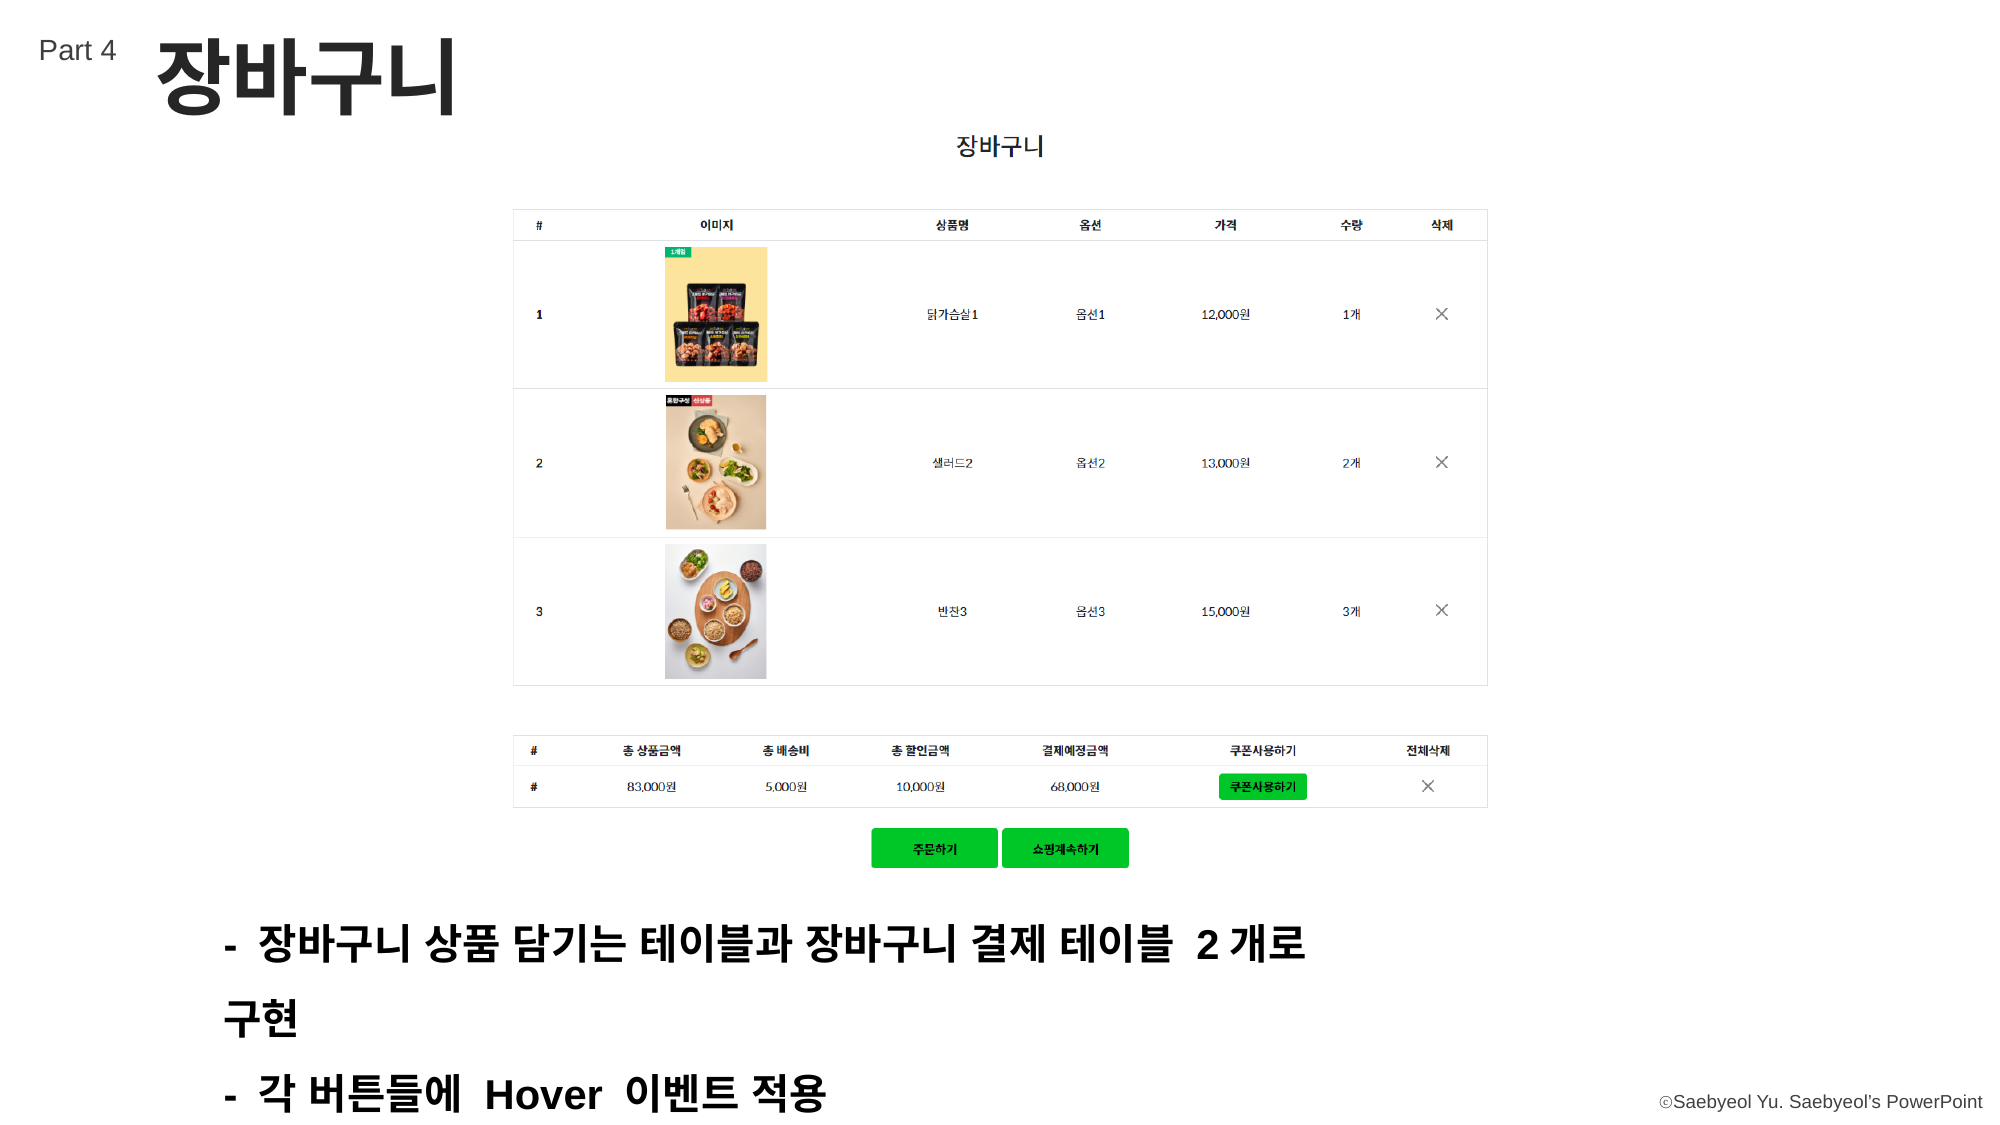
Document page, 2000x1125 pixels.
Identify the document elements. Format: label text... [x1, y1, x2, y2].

text_box - 장바구니 상품 담기는 테이블과 장바구니 결제 테이블 2개로 구현 - 각 버튼들에 Hover 이벤트 적용 [208, 885, 1406, 1125]
text_box Part 4 [23, 23, 134, 74]
text_box 장바구니 [140, 17, 716, 133]
picture [489, 133, 1510, 881]
